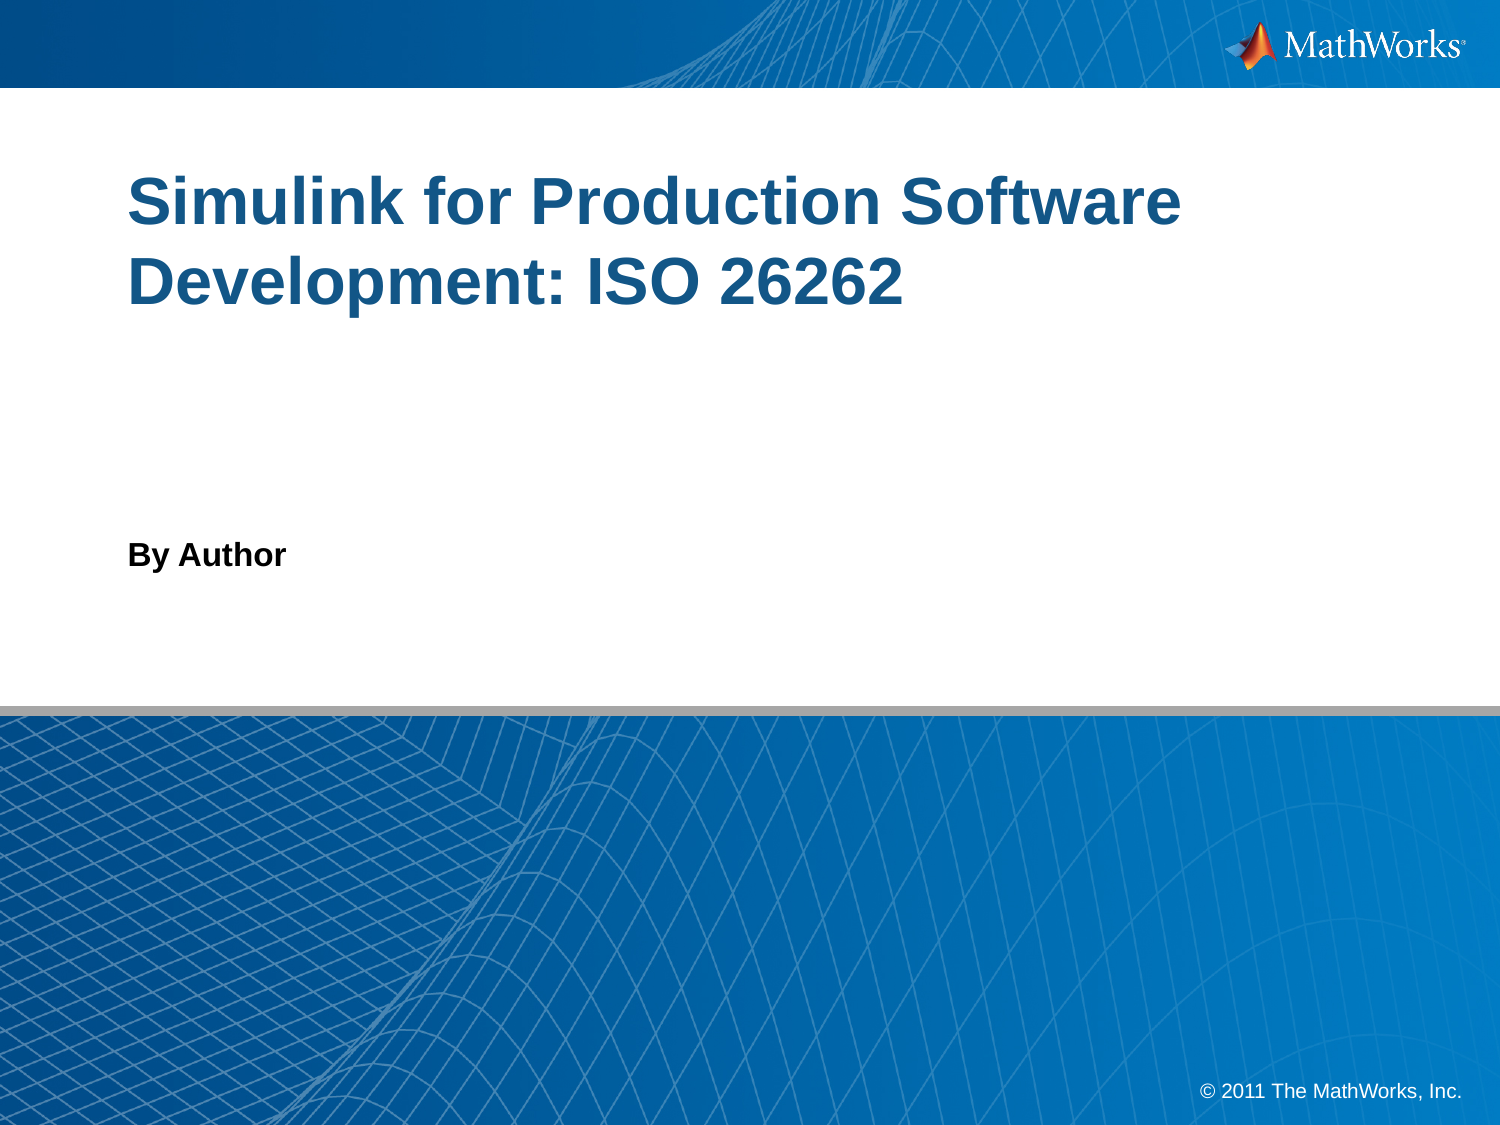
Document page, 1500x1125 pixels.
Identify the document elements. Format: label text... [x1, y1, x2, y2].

picture [0, 0, 1500, 706]
picture [0, 716, 1500, 1125]
subtitle By Author [112, 525, 1388, 688]
title Simulink for Production Software Development: ISO 26262 [112, 149, 1388, 450]
